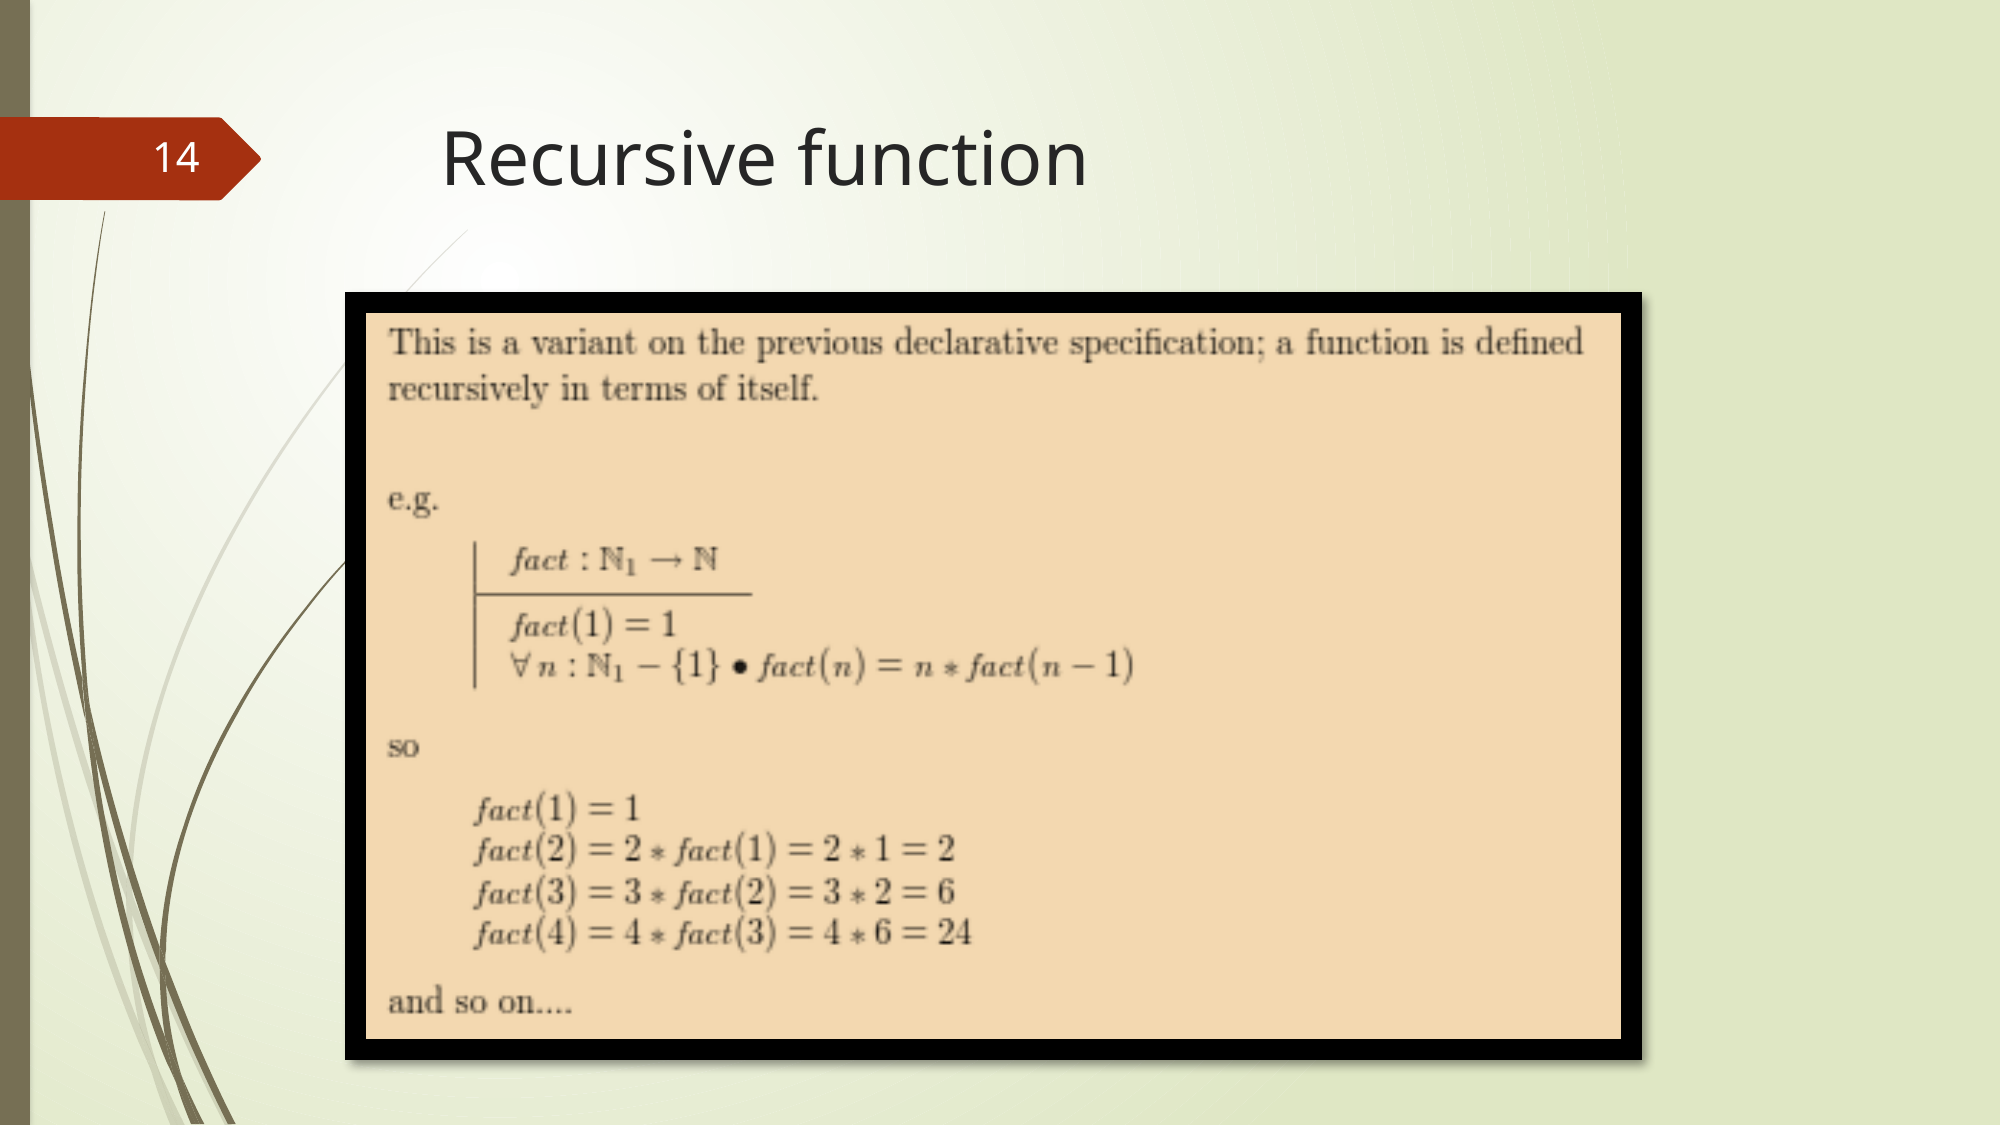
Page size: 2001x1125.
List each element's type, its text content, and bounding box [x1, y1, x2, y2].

slide_number 14 [87, 129, 216, 190]
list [365, 312, 1622, 1040]
title Recursive function [425, 102, 1888, 313]
